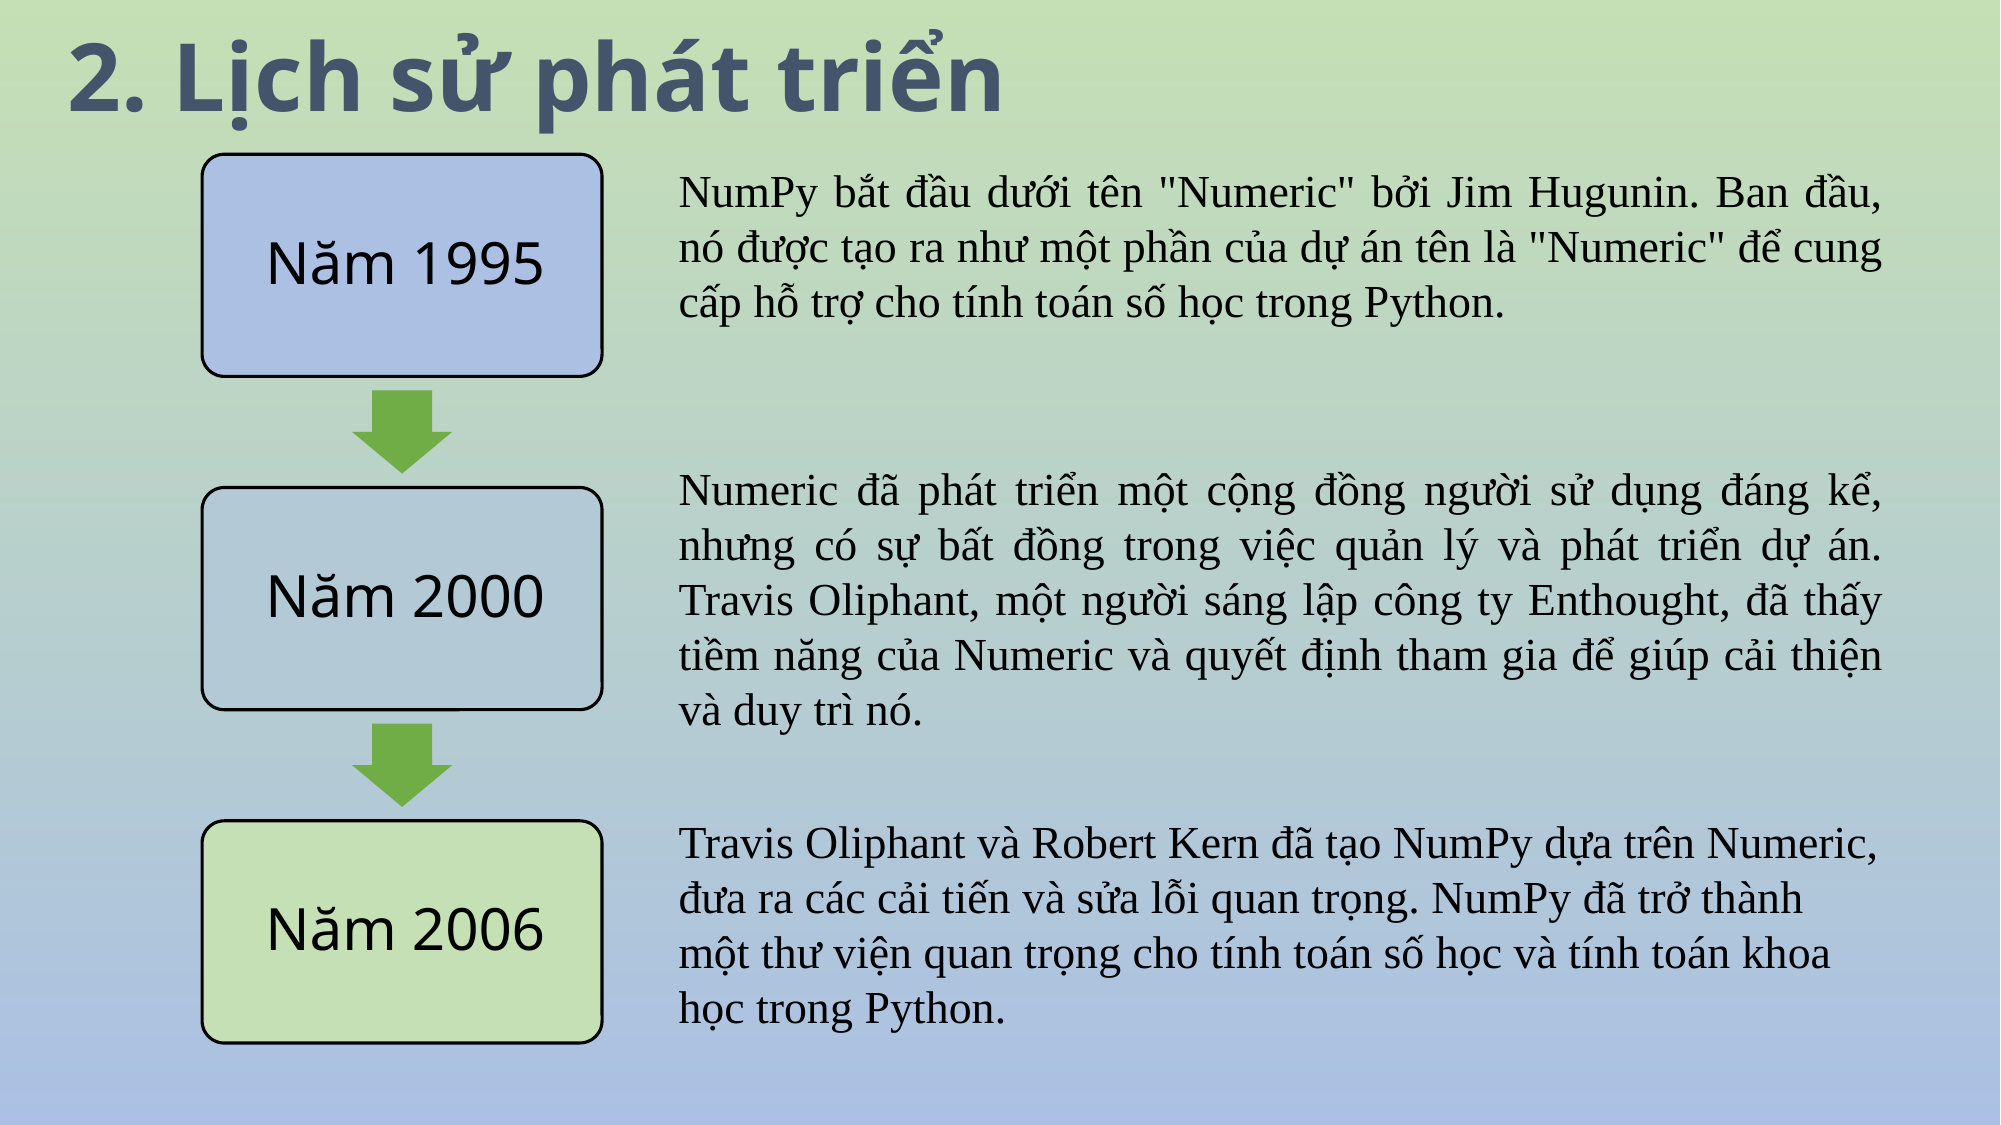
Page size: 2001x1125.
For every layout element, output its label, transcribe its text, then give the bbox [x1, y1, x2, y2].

title 2. Lịch sử phát triển [30, 0, 1045, 140]
text_box NumPy bắt đầu dưới tên "Numeric" bởi Jim Hugunin. Ban đầu, nó được tạo ra như một phần của dự án tên là "Numeric" để cung cấp hỗ trợ cho tính toán số học trong Python. [859, 154, 1899, 334]
text_box Travis Oliphant và Robert Kern đã tạo NumPy dựa trên Numeric, đưa ra các cải tiến và sửa lỗi quan trọng. NumPy đã trở thành một thư viện quan trọng cho tính toán số học và tính toán khoa học trong Python. [859, 805, 1899, 1041]
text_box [0, 154, 859, 1044]
text_box Numeric đã phát triển một cộng đồng người sử dụng đáng kể, nhưng có sự bất đồng trong việc quản lý và phát triển dự án. Travis Oliphant, một người sáng lập công ty Enthought, đã thấy tiềm năng của Numeric và quyết định tham gia để giúp cải thiện và duy trì nó. [859, 452, 1899, 742]
